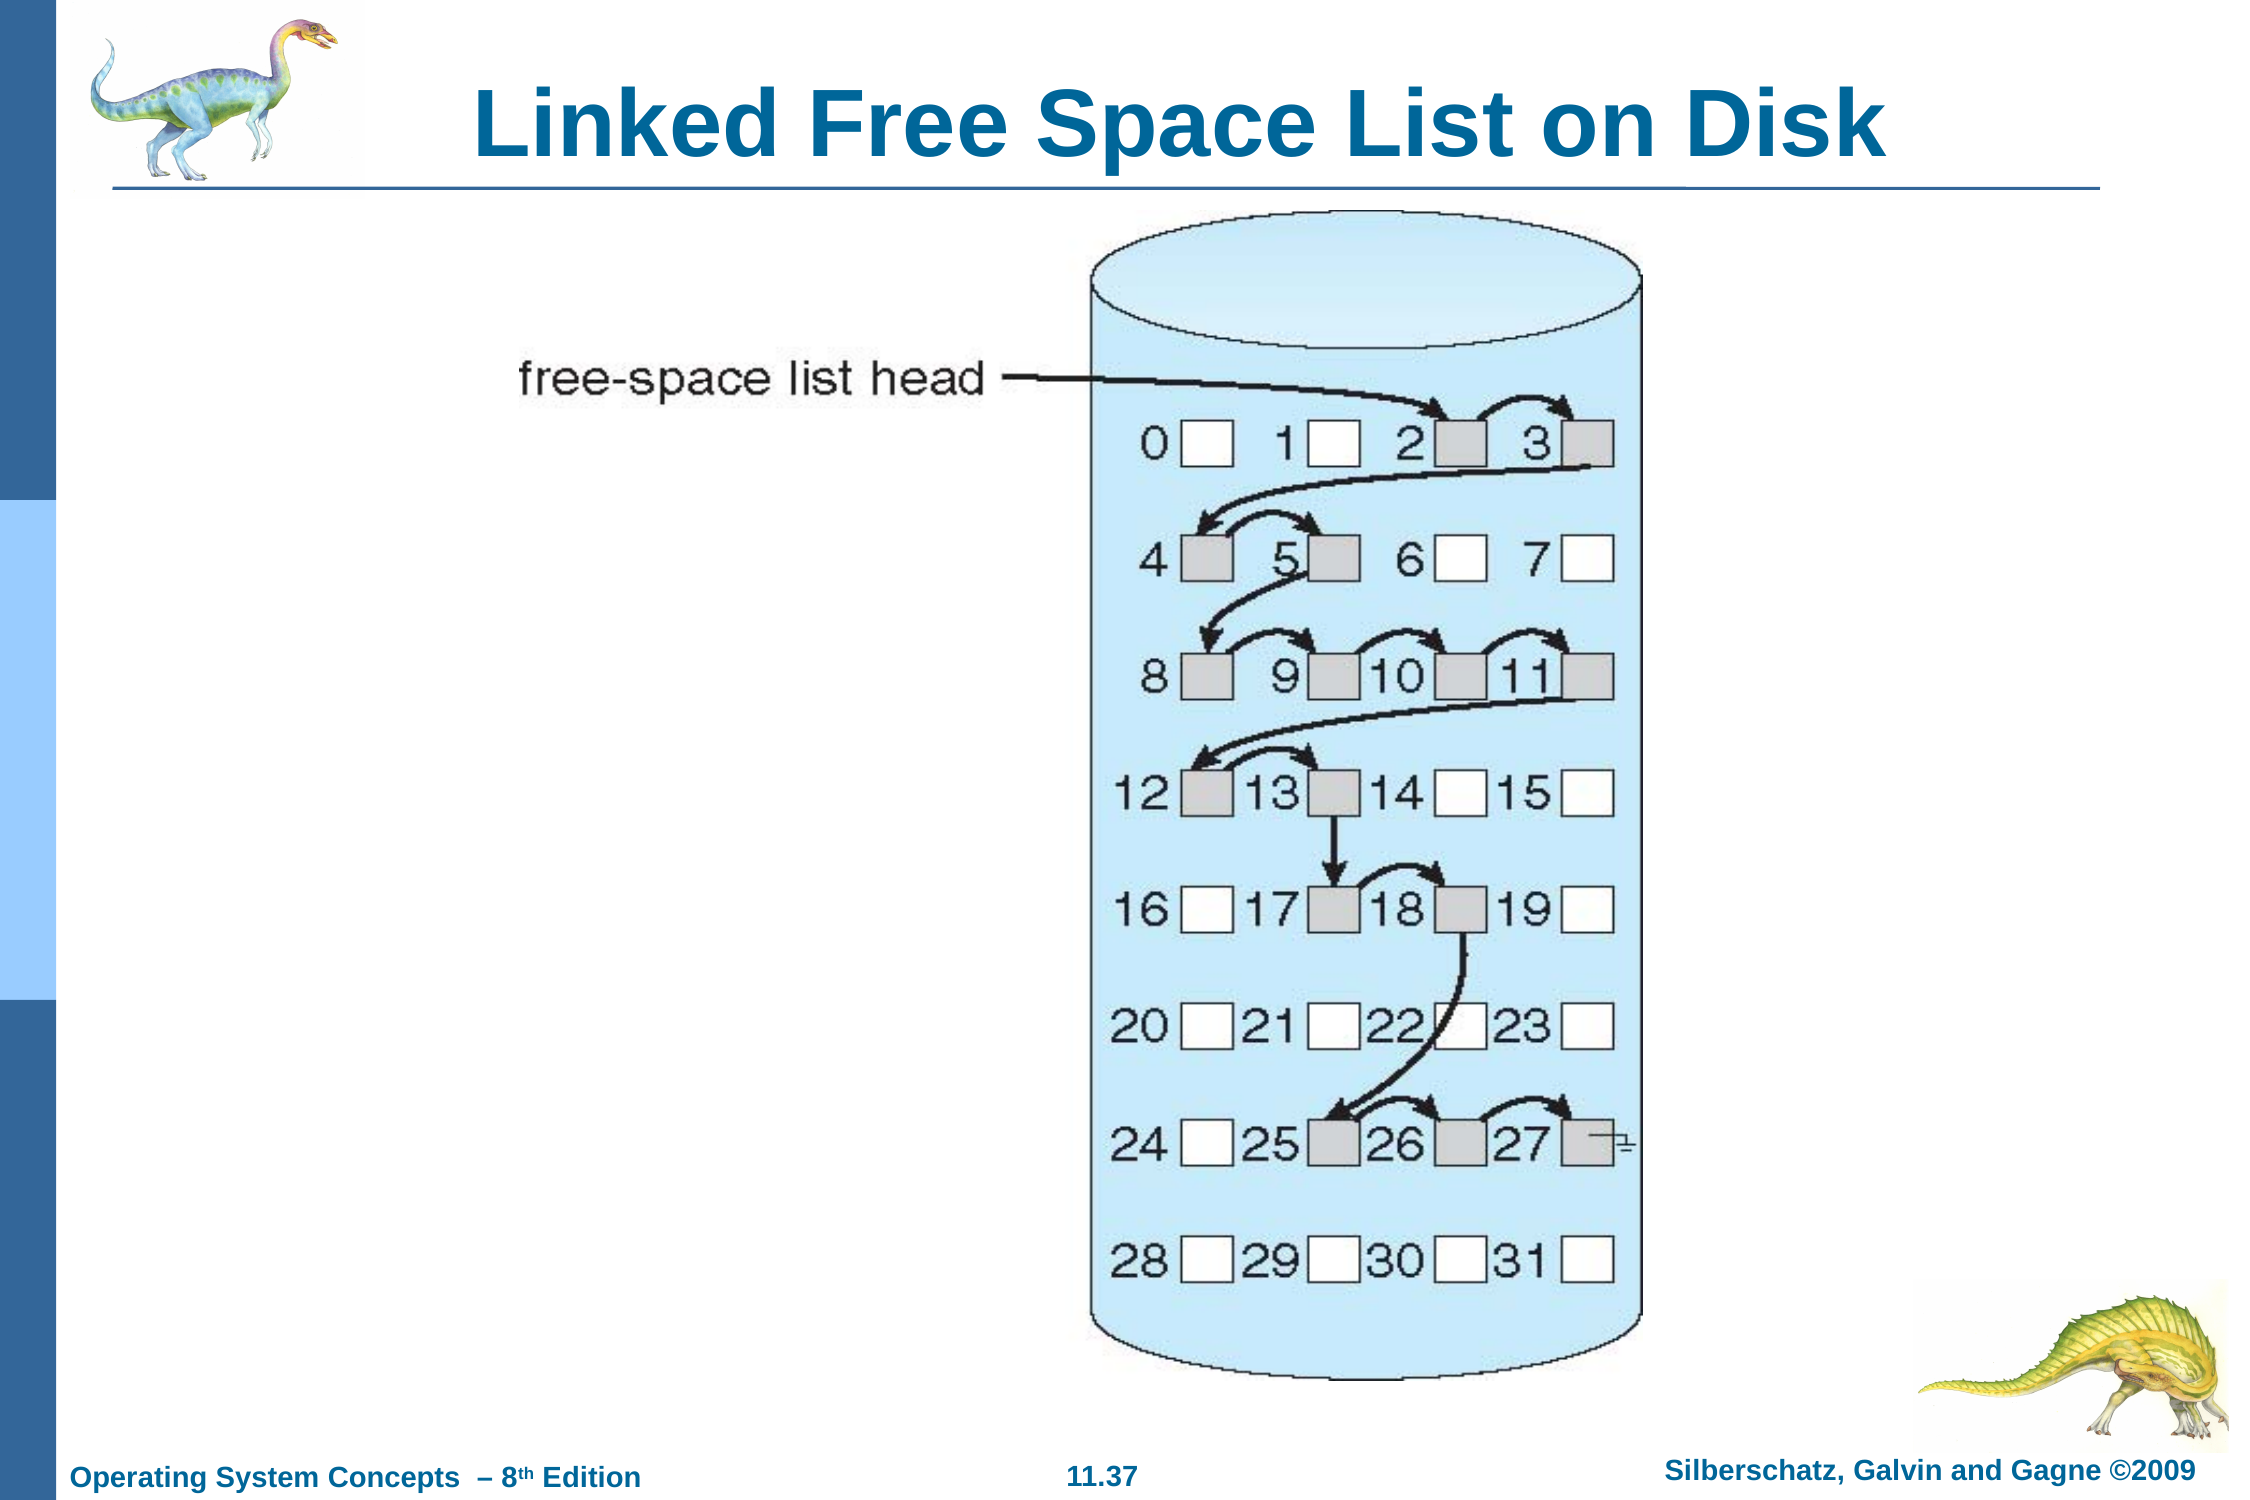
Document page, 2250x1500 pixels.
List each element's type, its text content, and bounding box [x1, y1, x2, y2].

picture [70, 0, 365, 199]
picture [1913, 1279, 2229, 1453]
picture [519, 210, 1643, 1381]
title Linked Free Space List on Disk [222, 60, 2138, 187]
